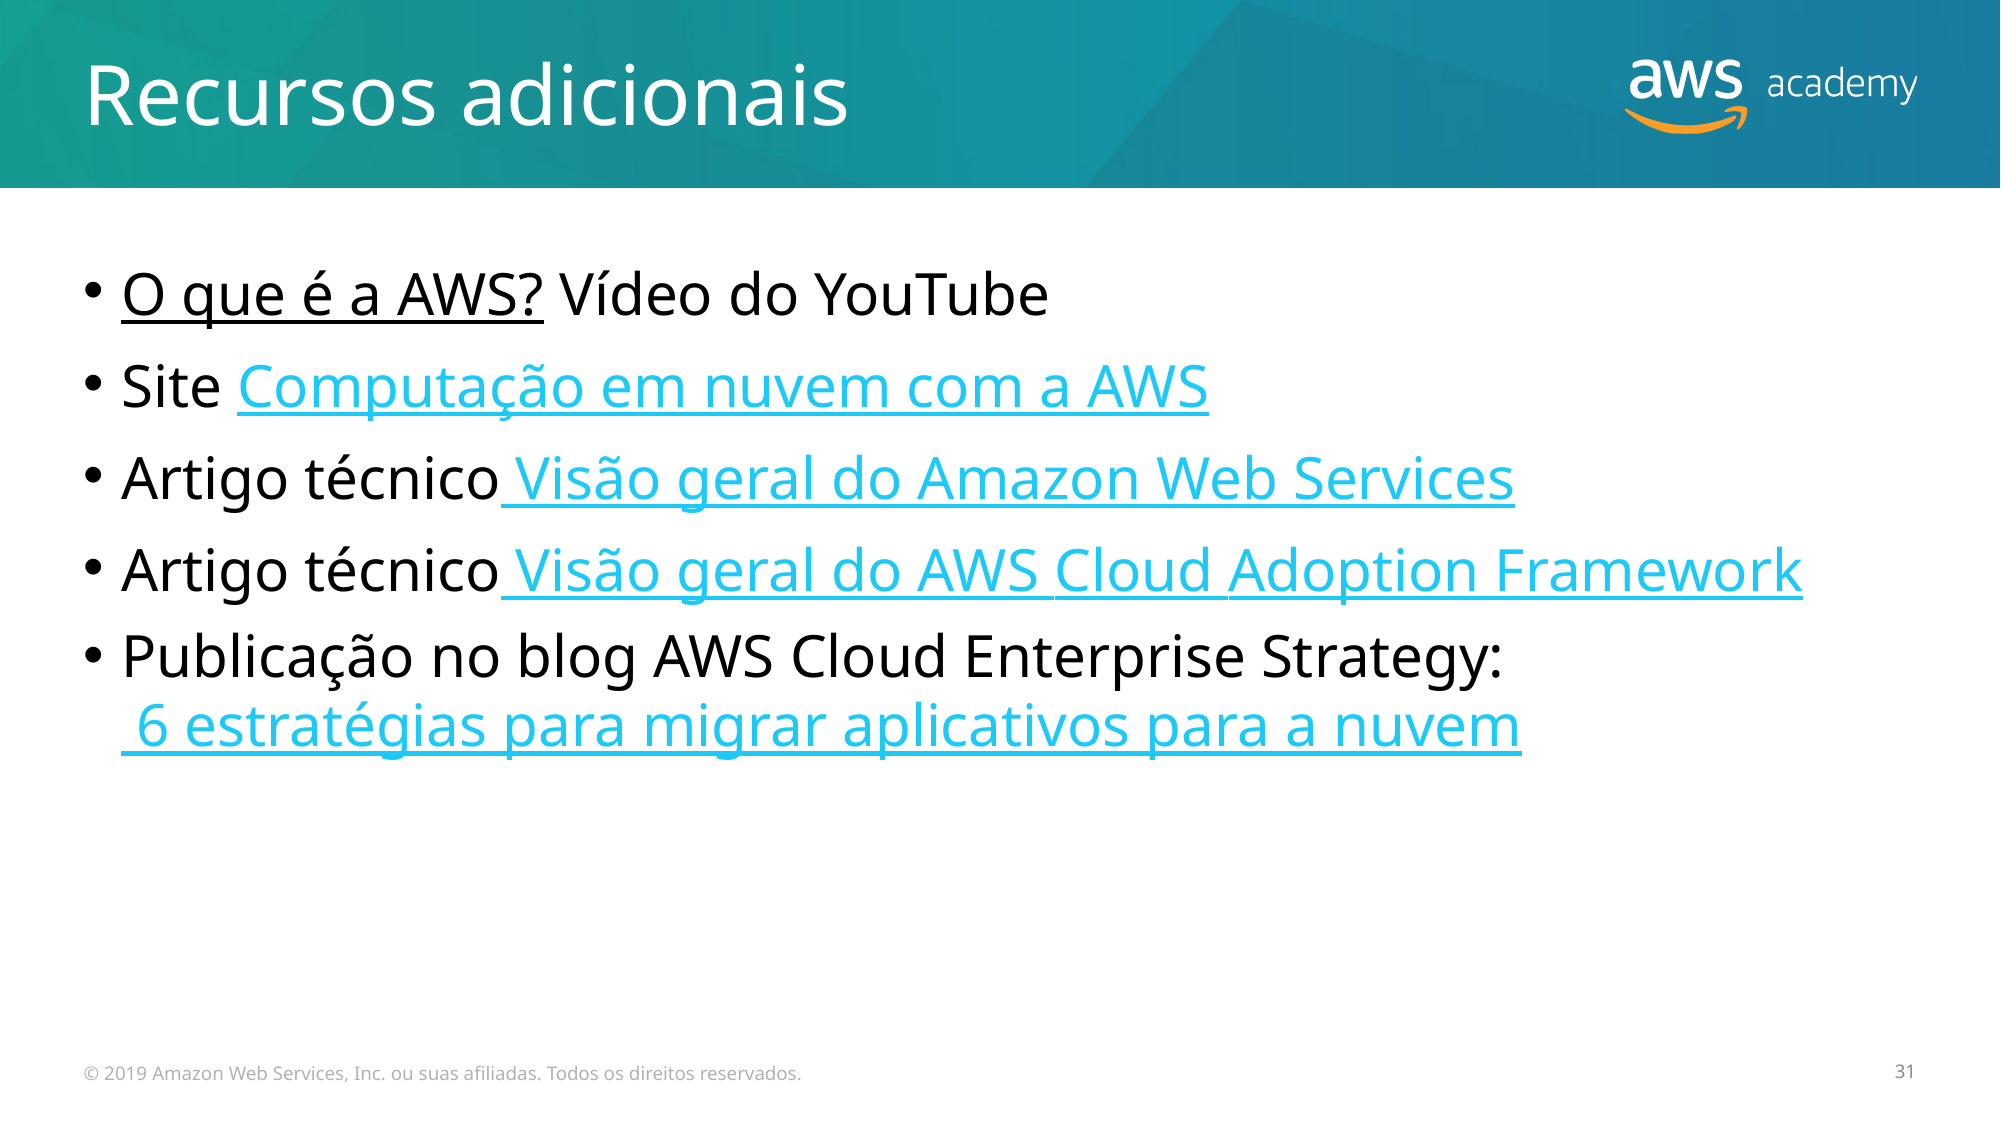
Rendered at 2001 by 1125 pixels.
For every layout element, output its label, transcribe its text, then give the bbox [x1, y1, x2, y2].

picture [0, 0, 2000, 188]
list O que é a AWS? Vídeo do YouTube Site Computação em nuvem com a AWS Artigo técnico Visão geral do Amazon Web Services Artigo técnico Visão geral do AWS Cloud Adoption Framework Publicação no blog AWS Cloud Enterprise Strategy: 6 estratégias para migrar aplicativos para a nuvem [68, 250, 1932, 1014]
slide_number 31 [1481, 1042, 1932, 1103]
footer © 2019 Amazon Web Services, Inc. ou suas afiliadas. Todos os direitos reservados. [68, 1042, 869, 1103]
title Recursos adicionais [68, 59, 1551, 138]
